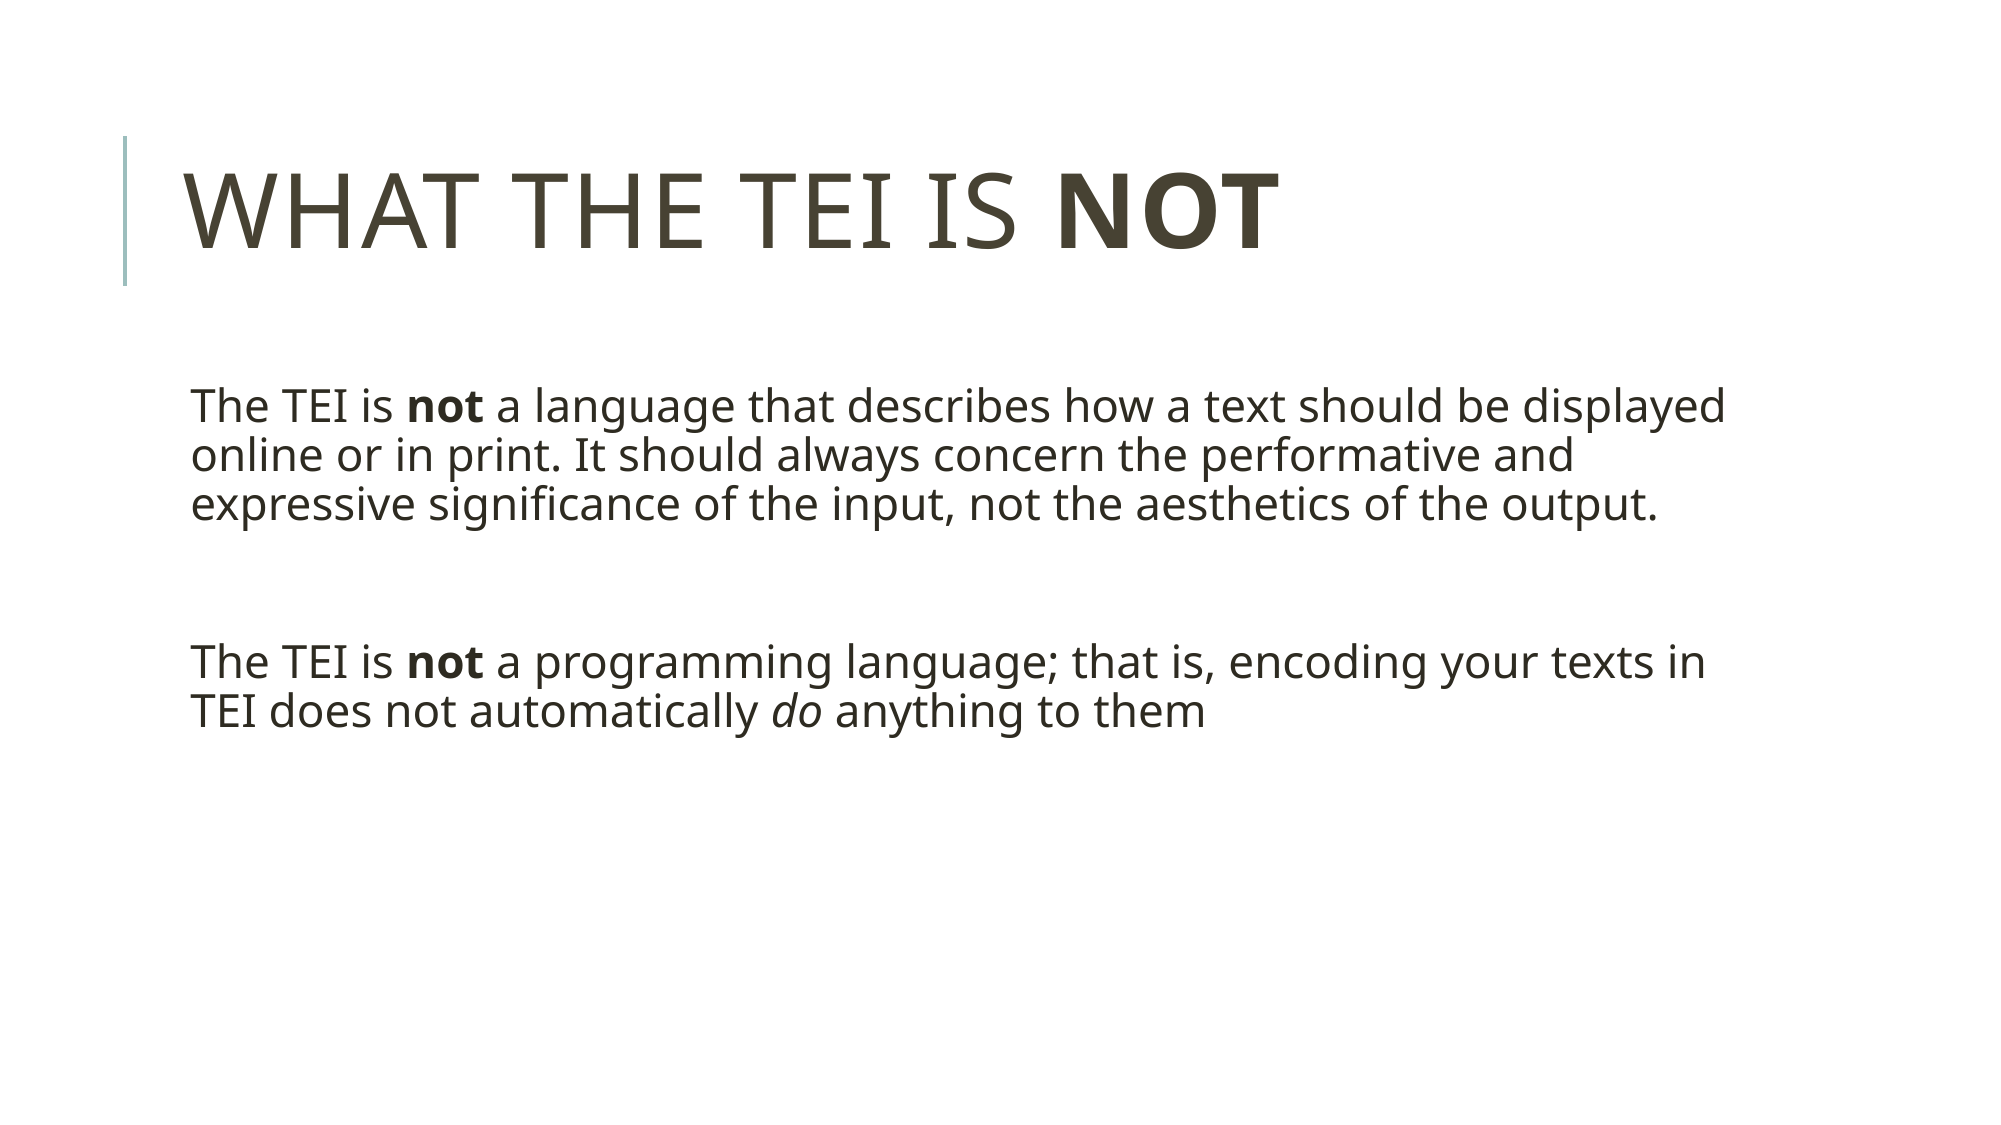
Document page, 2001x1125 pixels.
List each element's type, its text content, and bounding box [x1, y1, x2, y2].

title What the TEI is not [168, 96, 1763, 342]
list The TEI is not a language that describes how a text should be displayed online or in print. It should always concern the performative and expressive significance of the input, not the aesthetics of the output. The TEI is not a programming language; that is, encoding your texts in TEI does not automatically do anything to them [168, 375, 1763, 1035]
